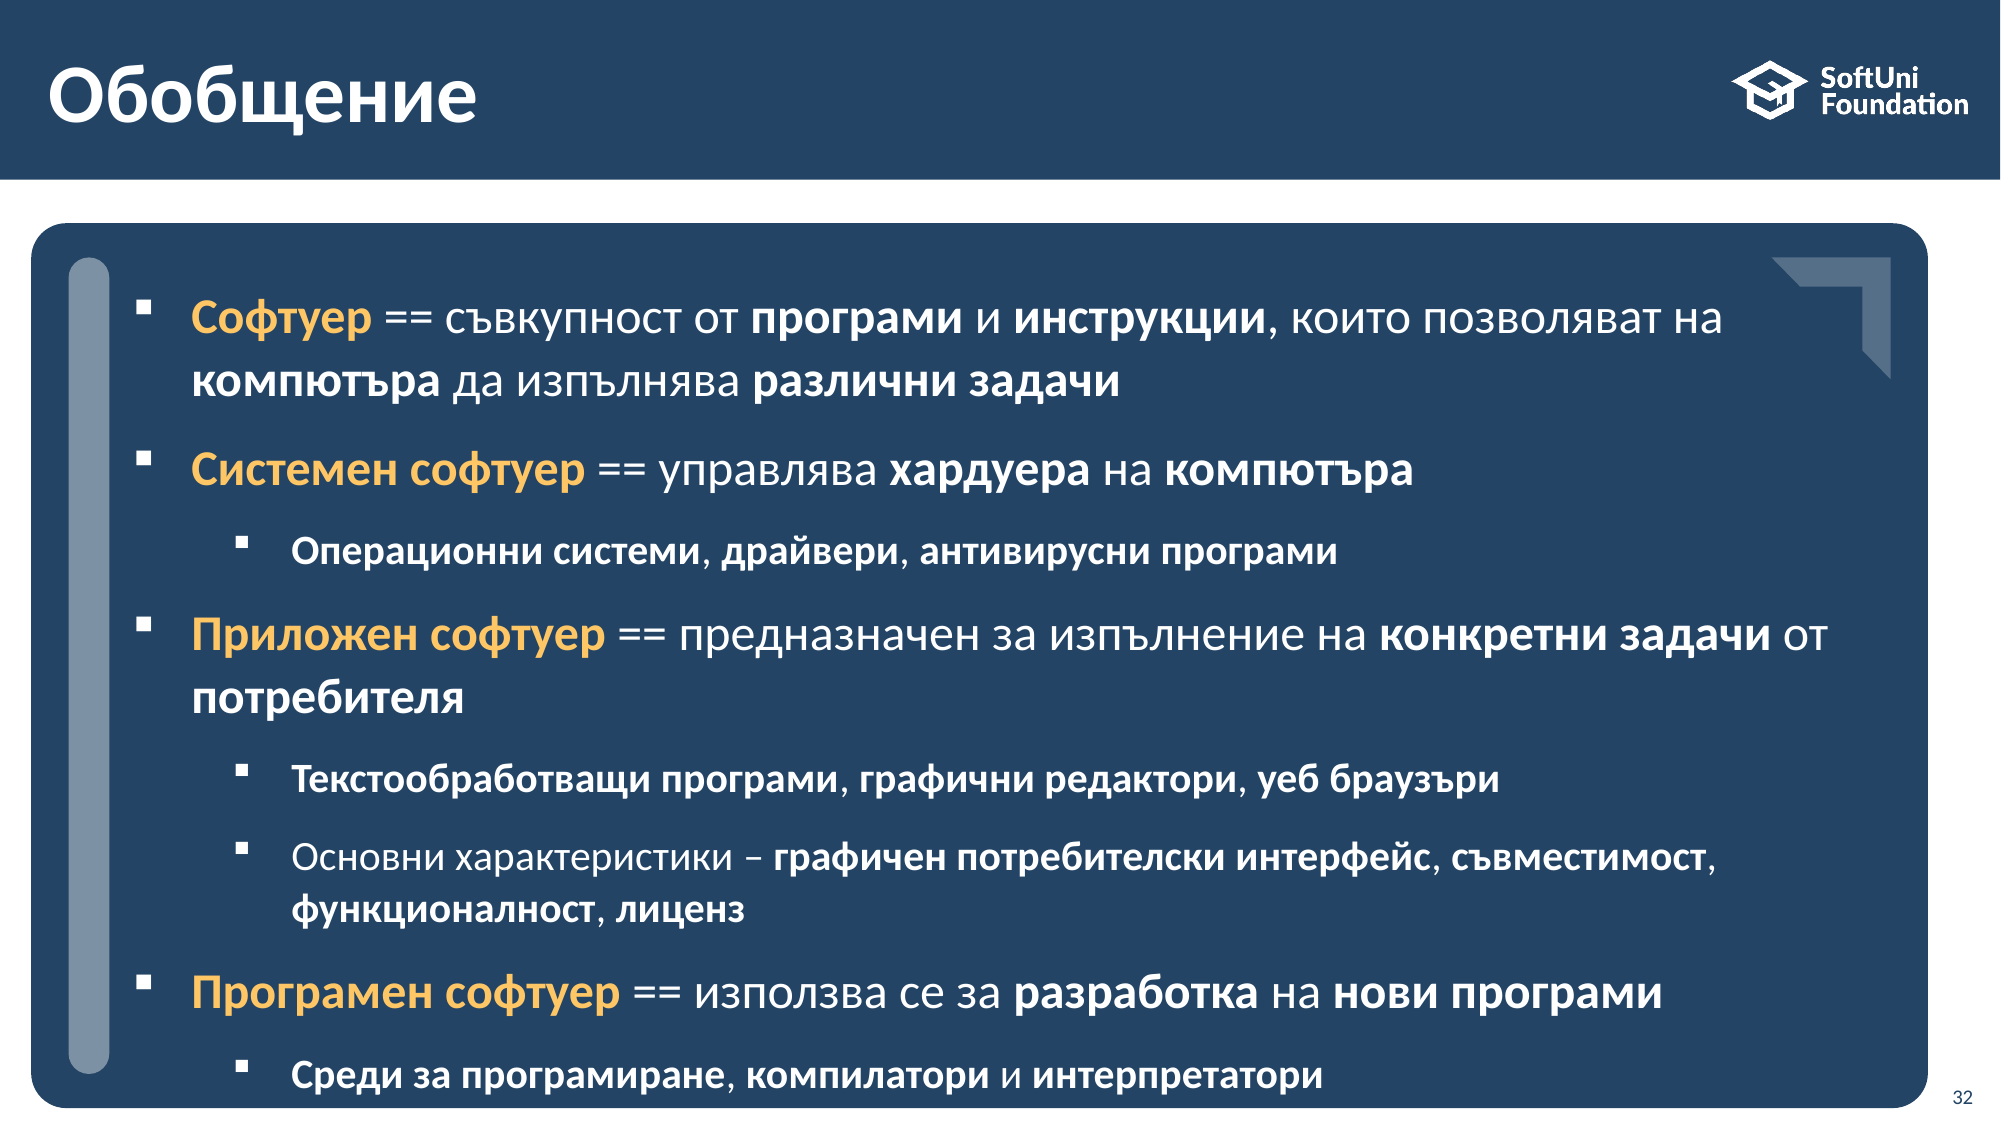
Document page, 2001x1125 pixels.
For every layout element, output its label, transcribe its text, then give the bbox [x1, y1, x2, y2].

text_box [30, 222, 1929, 1109]
title Обобщение [31, 16, 1716, 162]
slide_number 32 [1932, 1067, 1989, 1117]
picture [1731, 60, 1968, 120]
